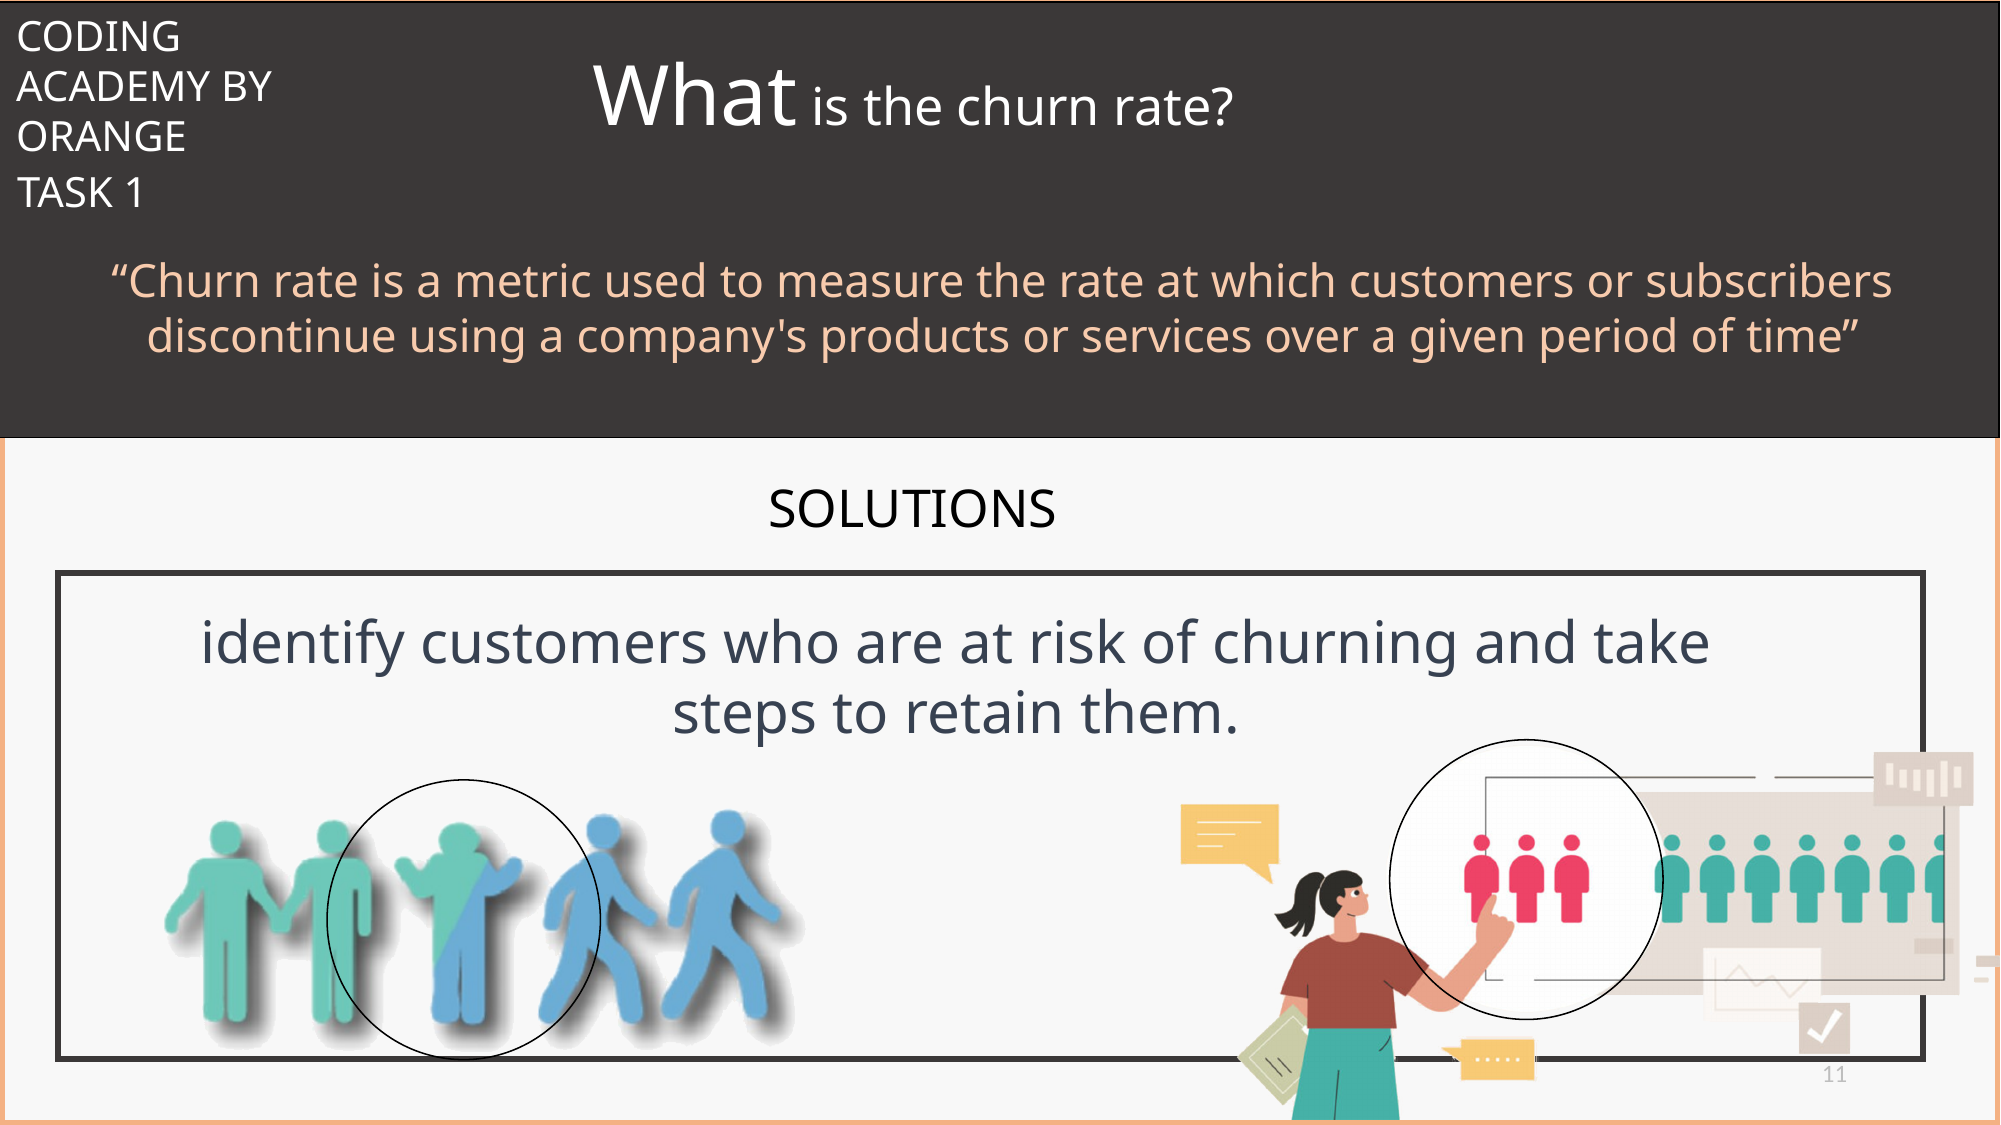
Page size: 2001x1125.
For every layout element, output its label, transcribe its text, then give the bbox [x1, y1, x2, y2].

text_box What is the churn rate? [577, 34, 722, 150]
picture [96, 739, 831, 1076]
text_box “Churn rate is a metric used to measure the rate at which customers or subscribers discontinue using a company's products or services over a given period of time” [62, 244, 1945, 369]
text_box [57, 572, 1105, 1060]
text_box [0, 1, 2000, 438]
picture [722, 0, 1085, 218]
text_box identify customers who are at risk of churning and take steps to retain them. [148, 598, 1105, 753]
text_box SOLUTIONS [753, 468, 1229, 546]
text_box What is the churn rate? [1085, 34, 1928, 150]
text_box [0, 438, 2000, 1125]
picture [1105, 547, 2000, 1125]
text_box CODING ACADEMY BY ORANGE [1, 2, 312, 167]
text_box TASK 1 [2, 167, 296, 223]
